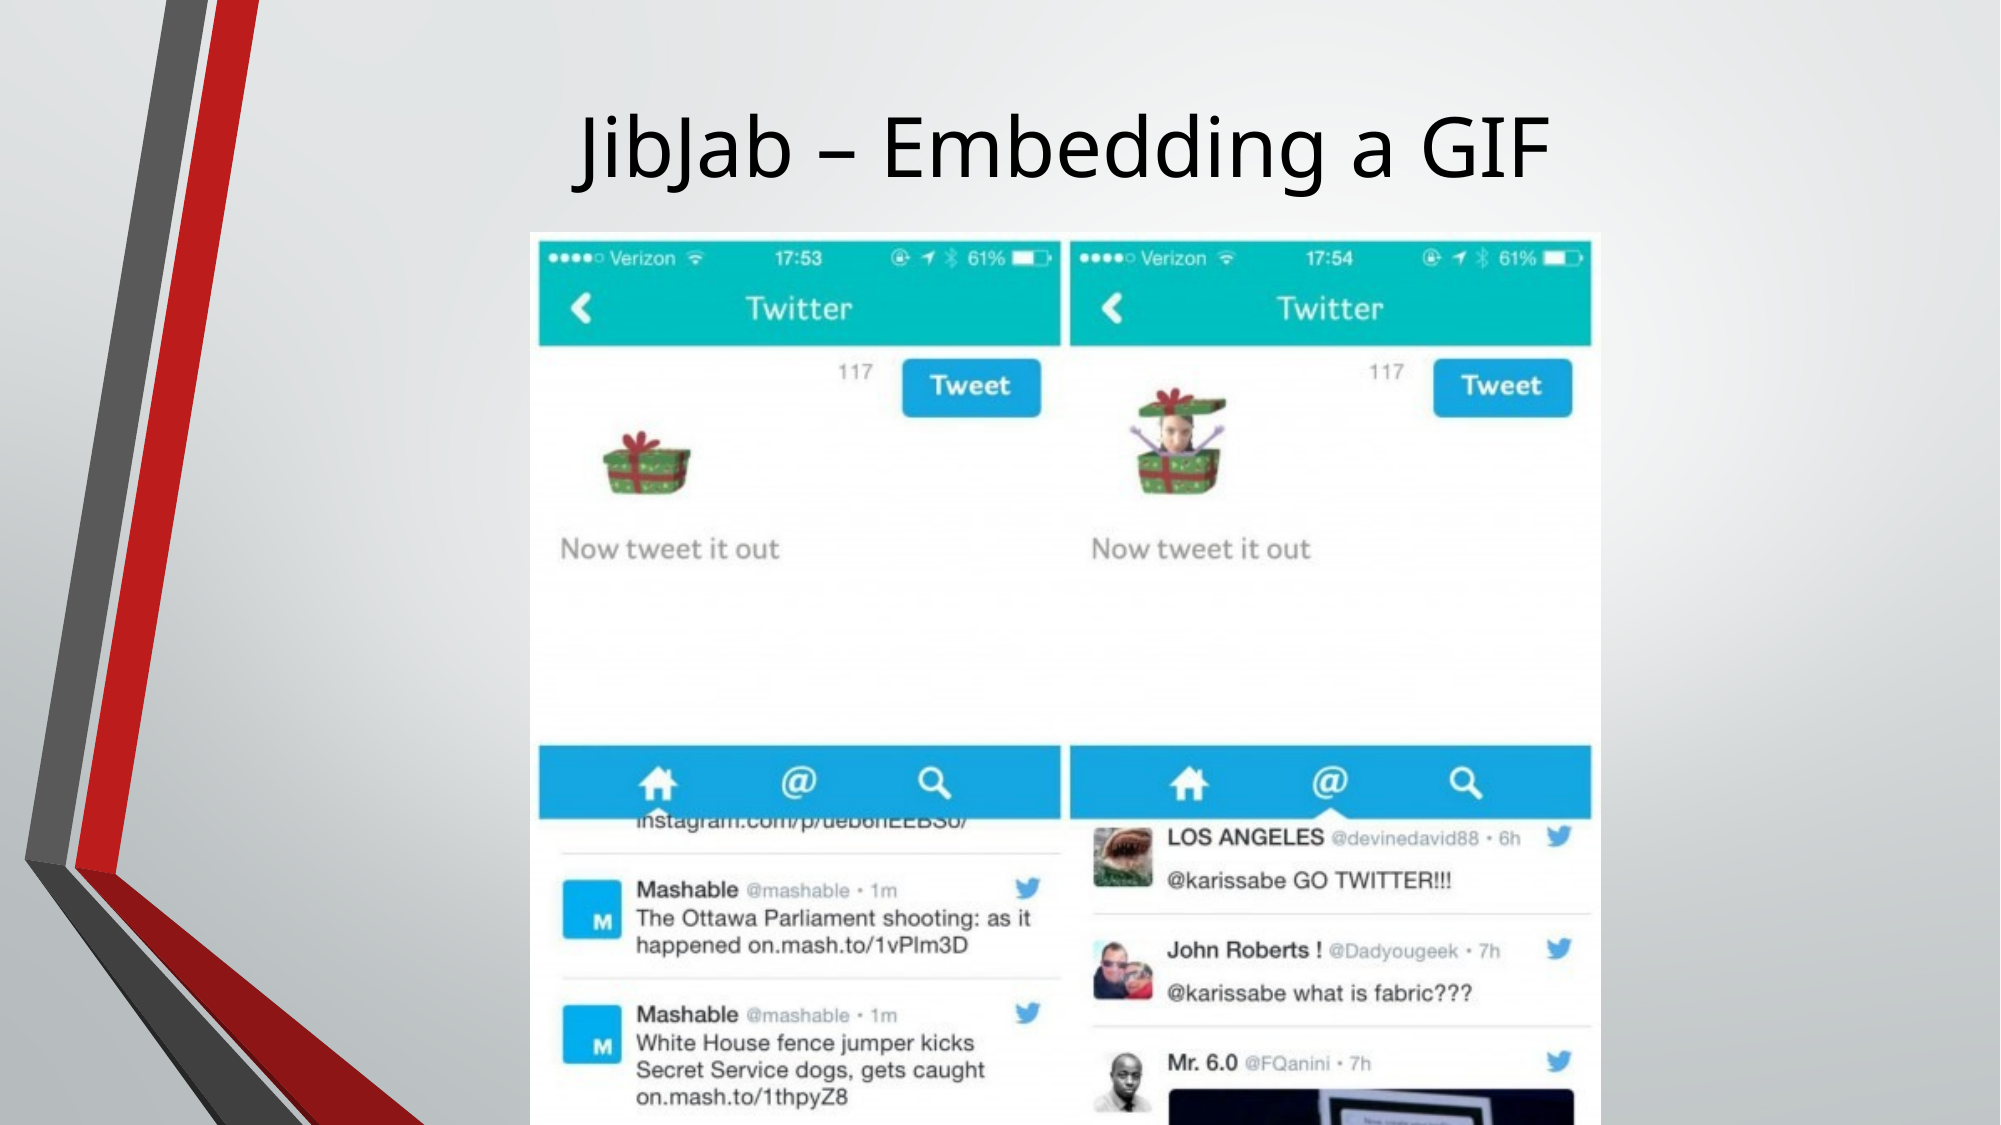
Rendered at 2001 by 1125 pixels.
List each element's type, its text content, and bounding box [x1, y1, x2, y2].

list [529, 232, 1601, 1125]
title JibJab – Embedding a GIF [243, 0, 1887, 288]
